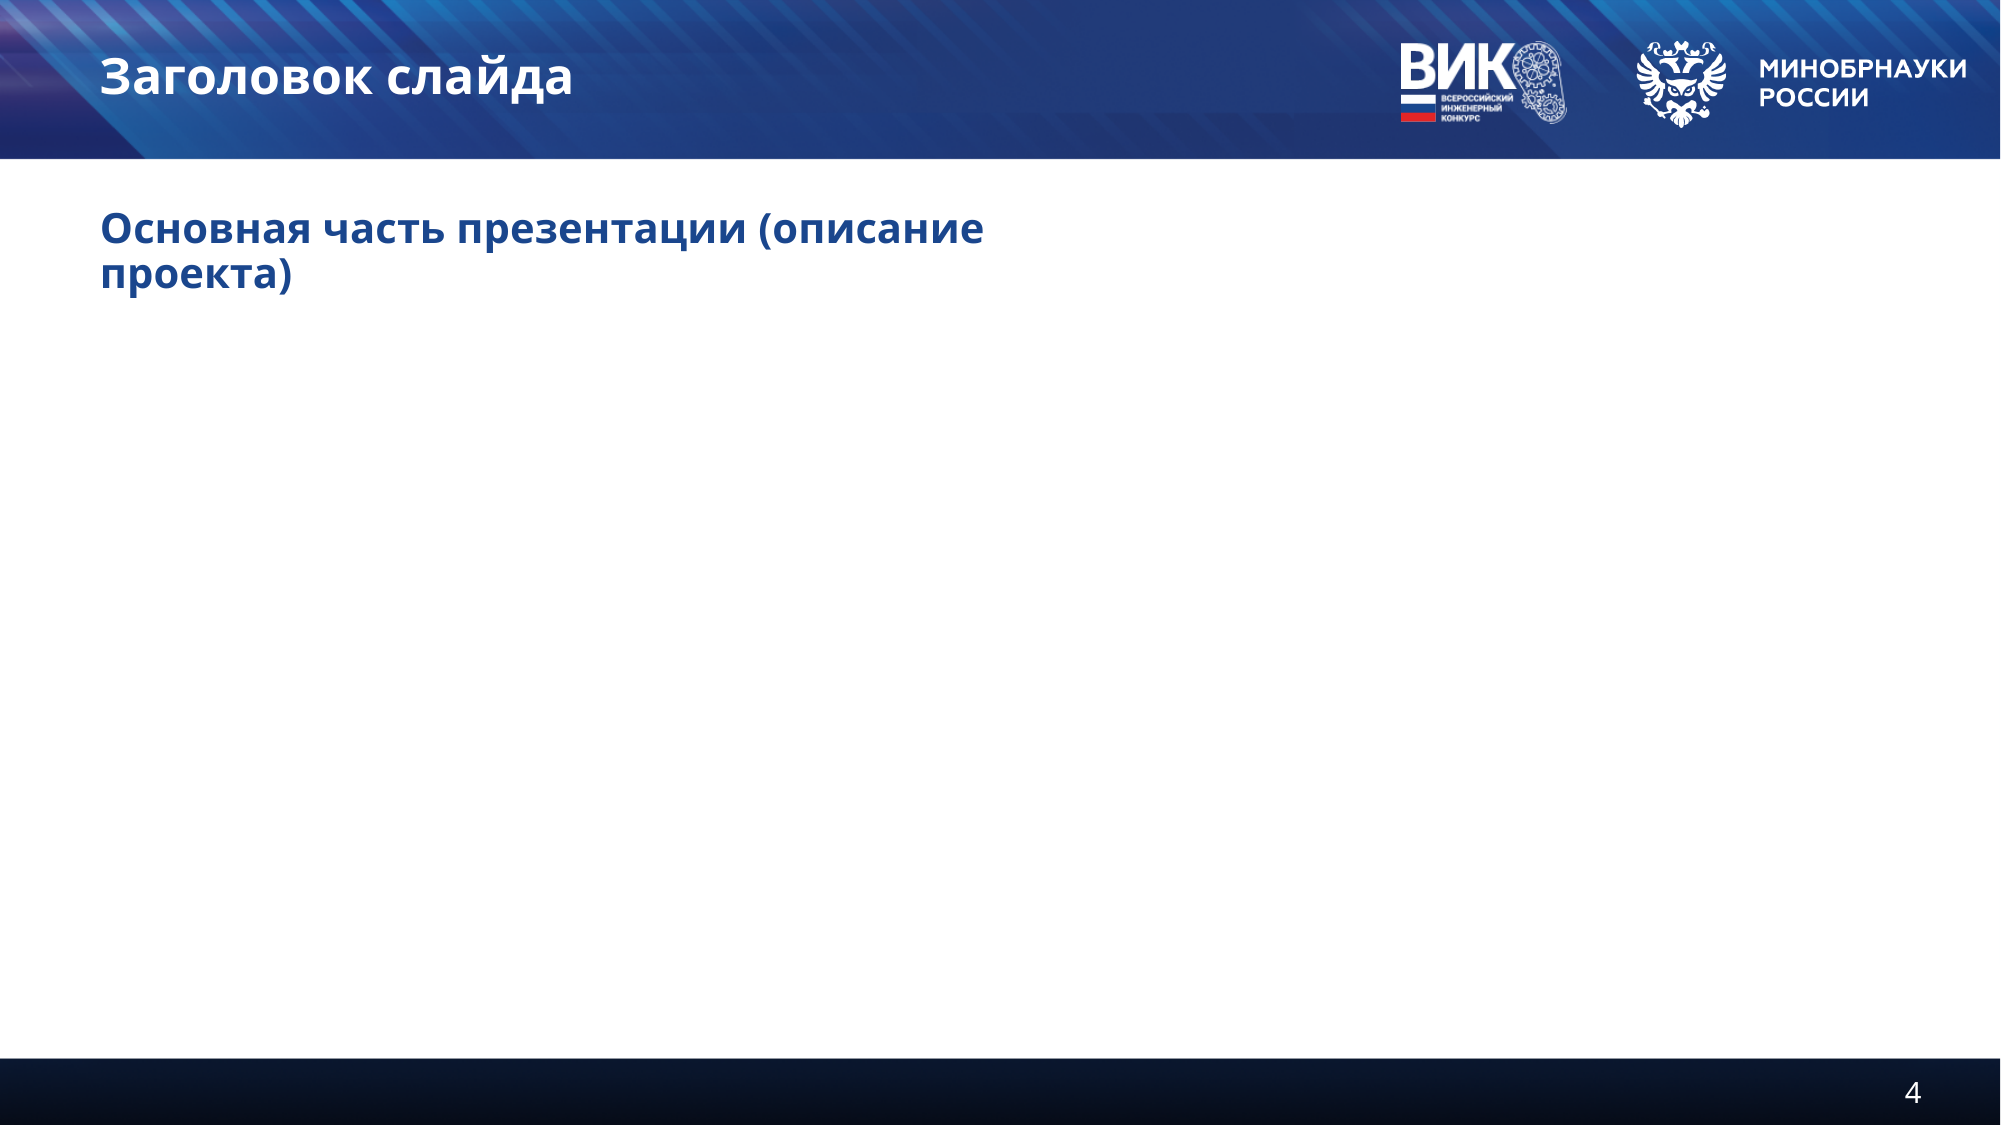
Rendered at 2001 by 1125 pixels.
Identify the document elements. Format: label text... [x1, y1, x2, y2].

picture [0, 0, 2001, 1125]
list Основная часть презентации (описание проекта) [85, 200, 1074, 267]
title Заголовок слайда [85, 24, 1243, 132]
